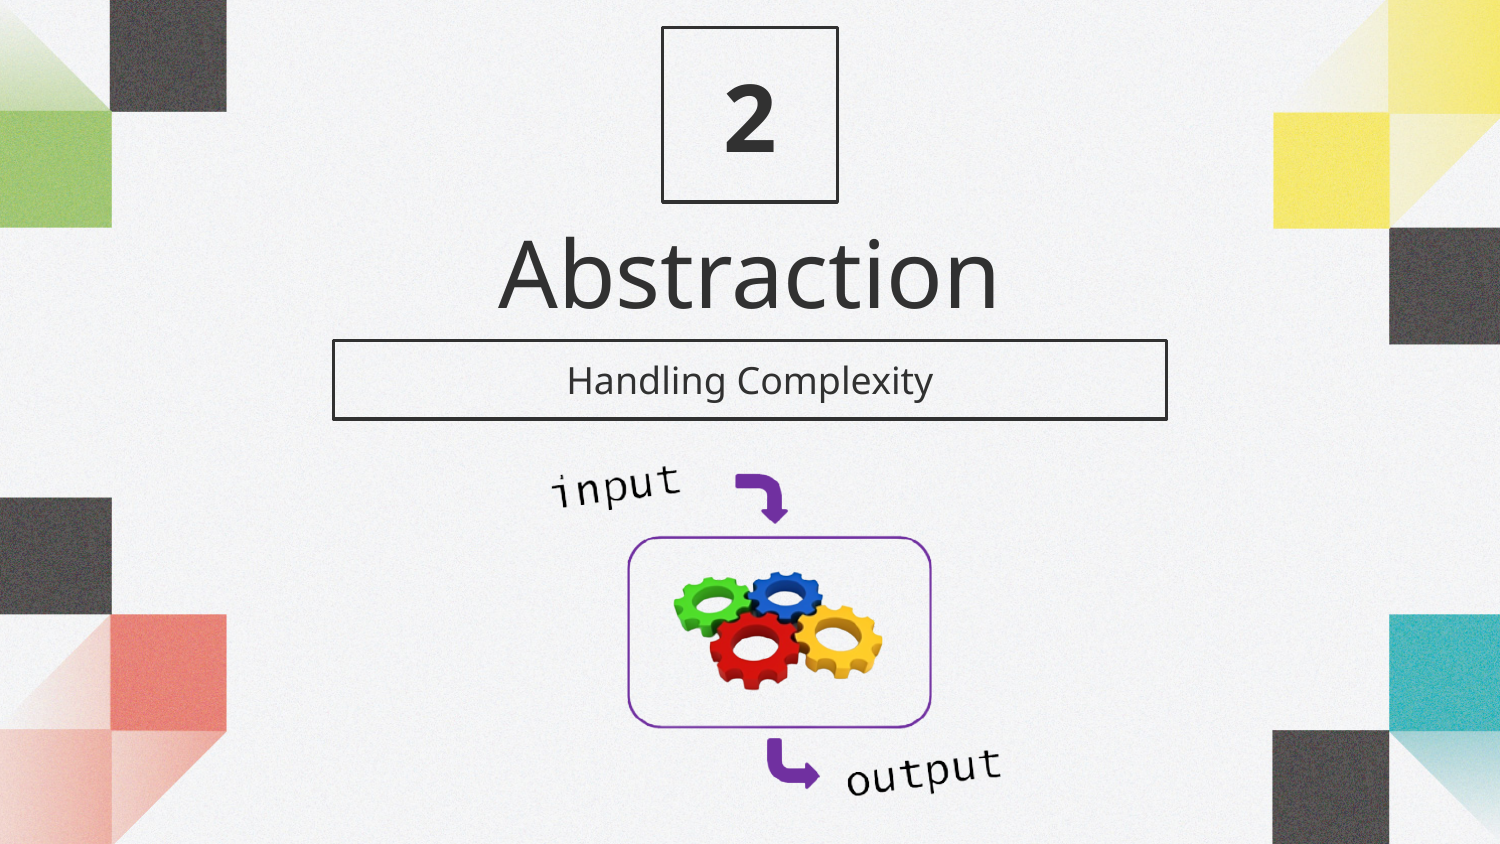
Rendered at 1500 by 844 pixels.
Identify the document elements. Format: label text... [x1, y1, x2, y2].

title Abstraction [118, 202, 1382, 341]
subtitle Handling Complexity [332, 339, 1168, 421]
picture [0, 0, 1500, 844]
title 2 [661, 26, 839, 204]
